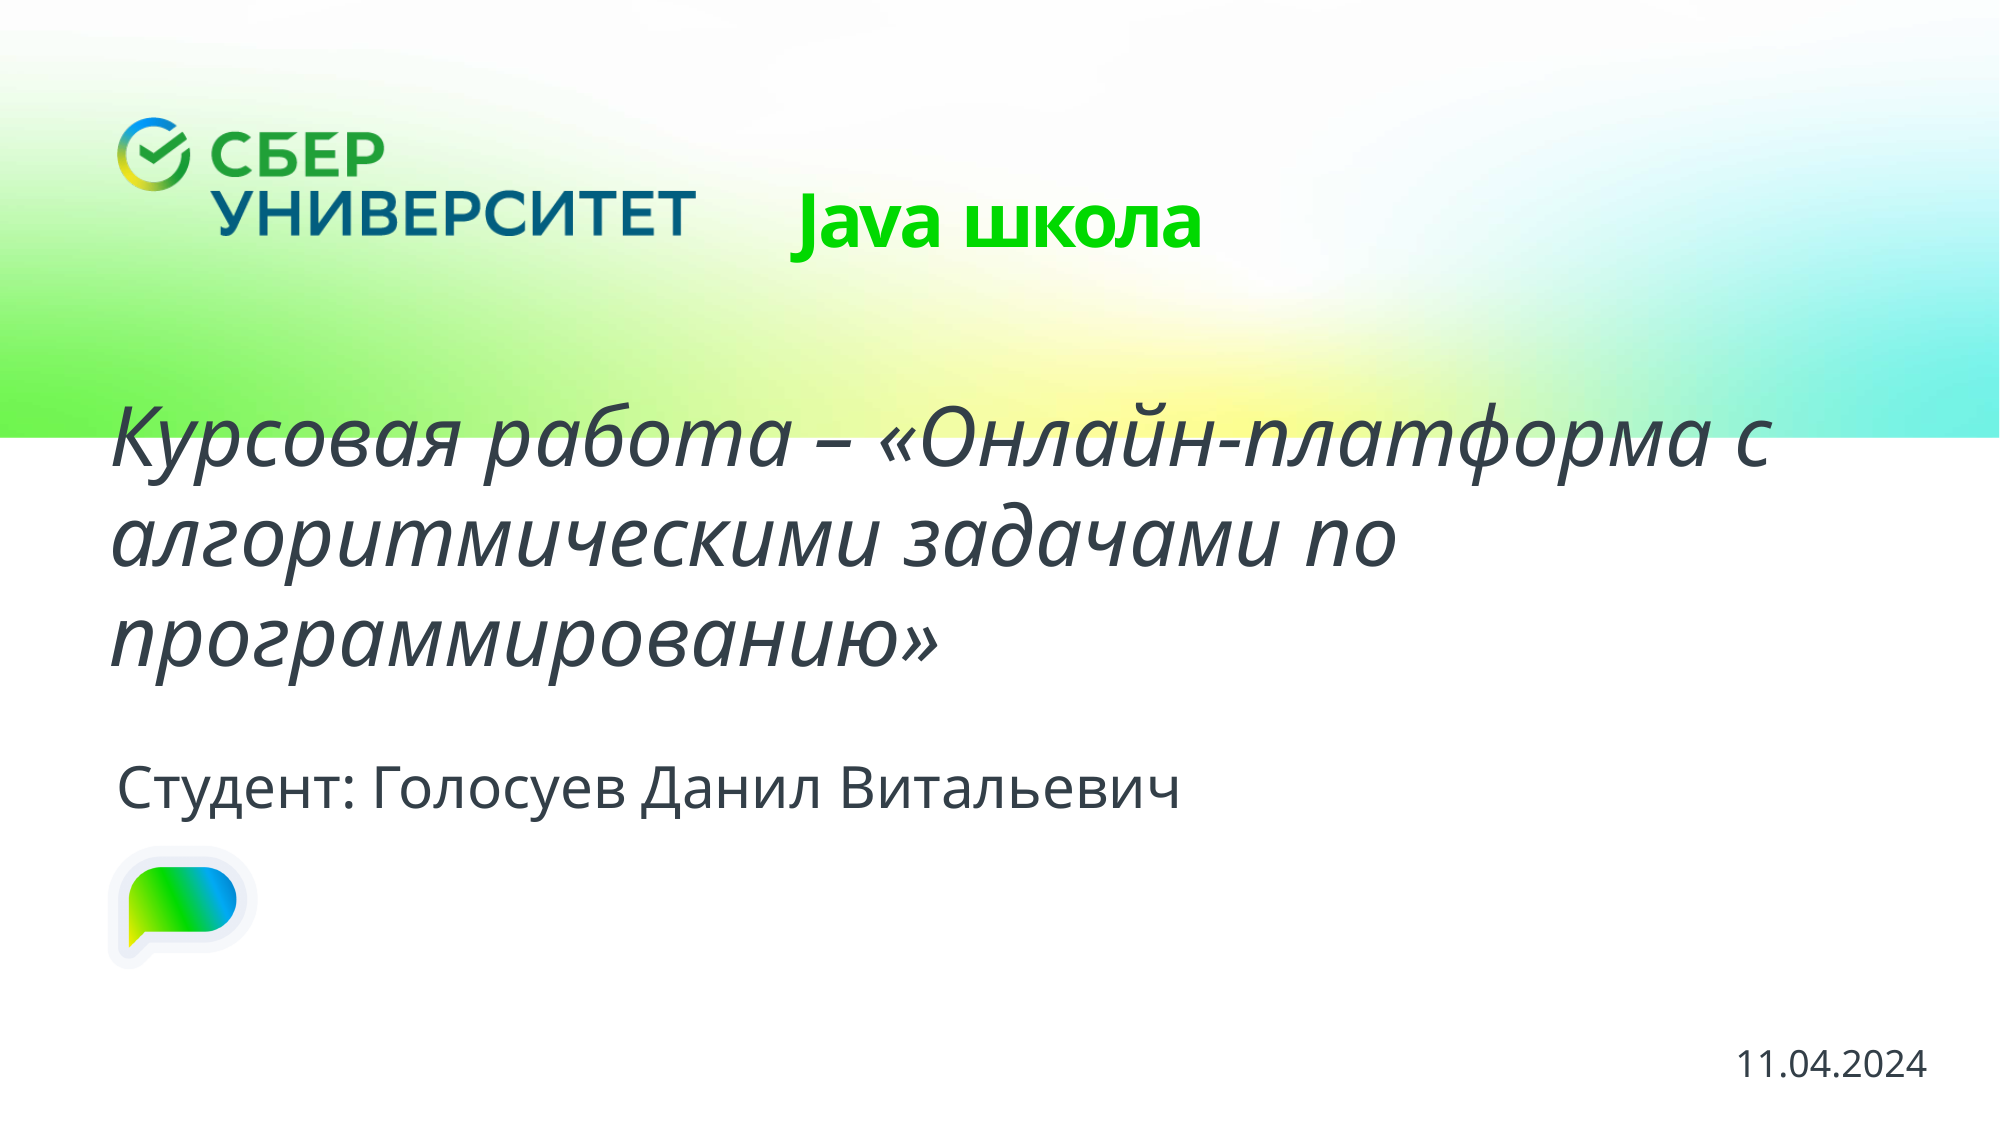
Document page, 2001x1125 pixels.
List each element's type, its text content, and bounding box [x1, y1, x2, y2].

text_box [90, 361, 1959, 764]
text_box Java школа [794, 172, 1709, 263]
picture [0, 0, 2000, 438]
picture [20, 708, 326, 1015]
text_box Курсовая работа – «Онлайн-платформа с алгоритмическими задачами по программированию» [94, 376, 1845, 691]
text_box Студент: Голосуев Данил Витальевич [116, 750, 1888, 1033]
text_box 11.04.2024 [1720, 1032, 2000, 1092]
